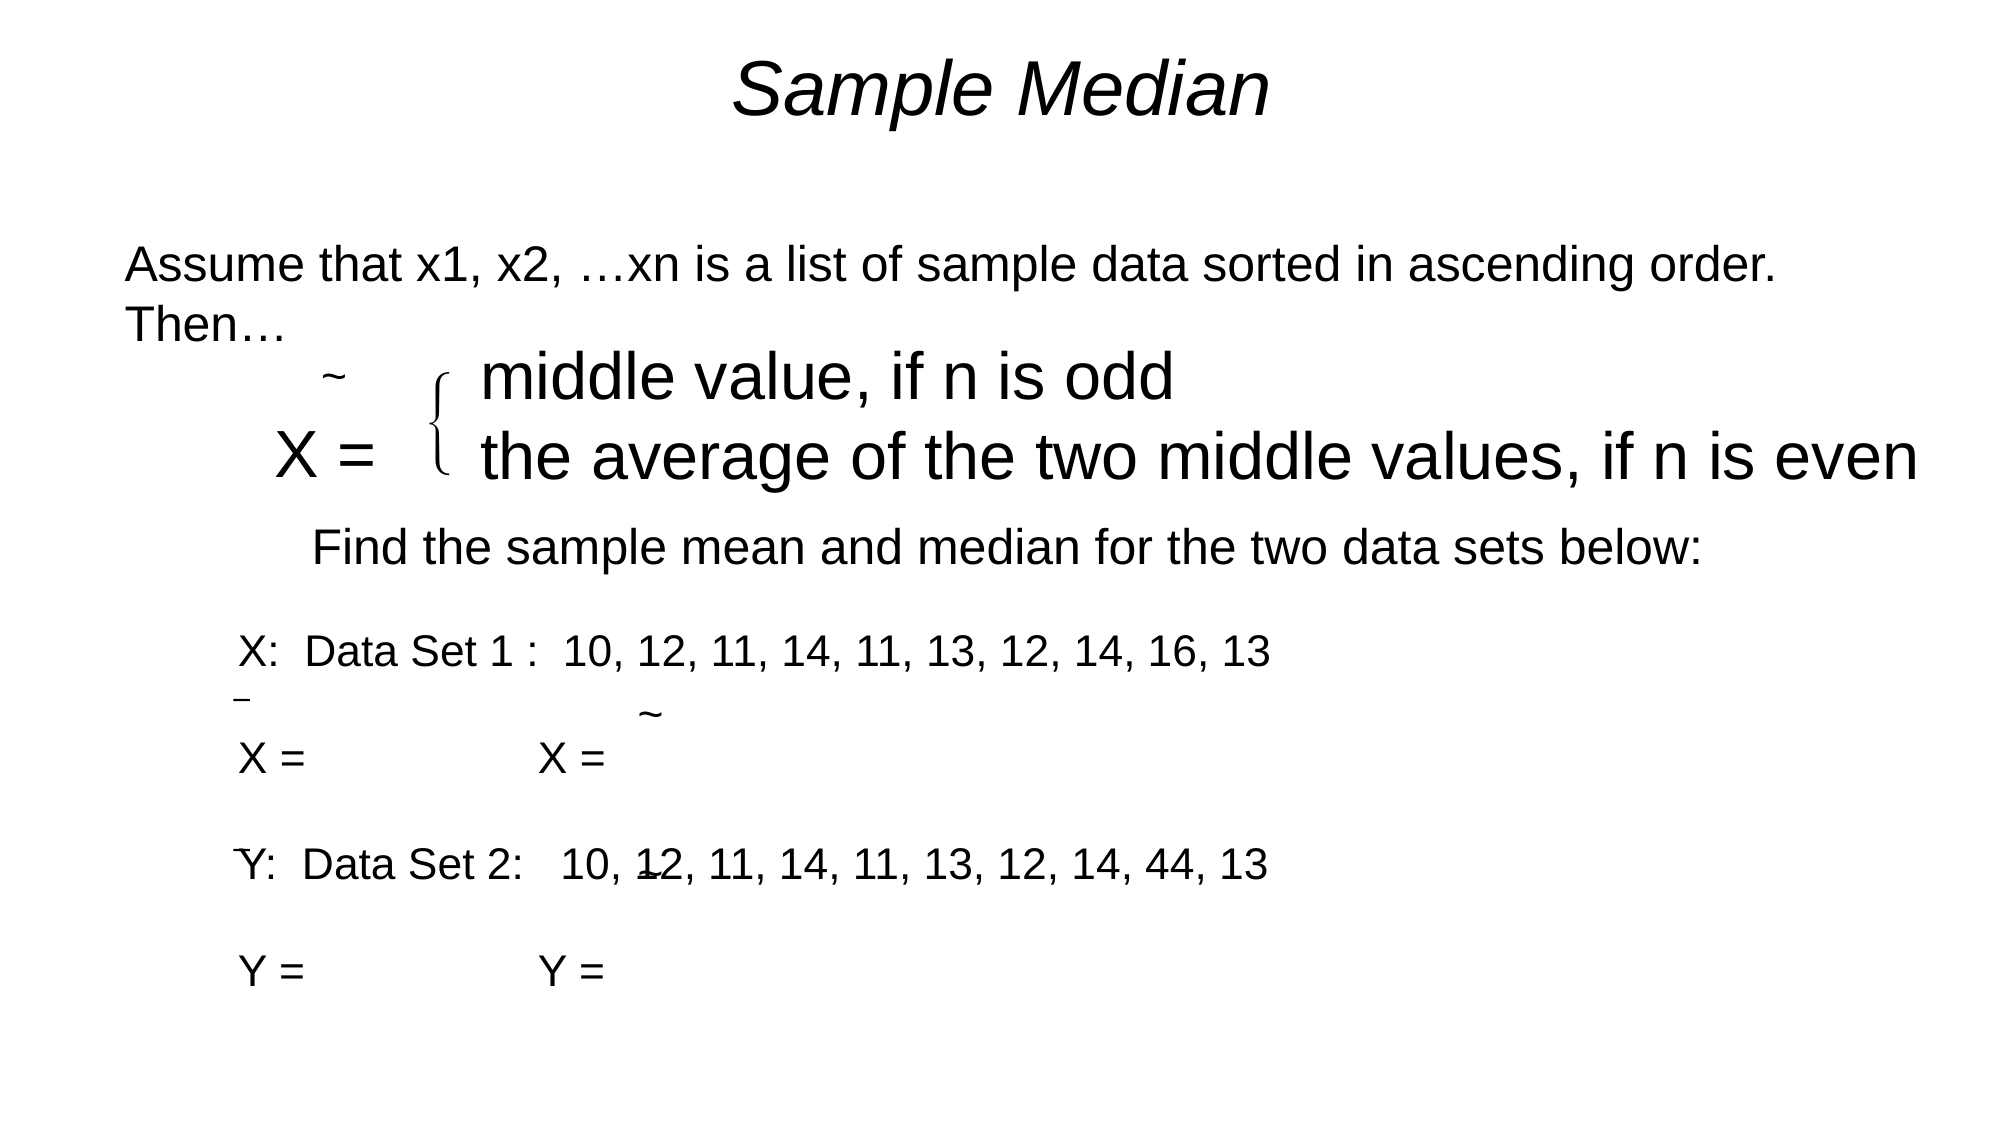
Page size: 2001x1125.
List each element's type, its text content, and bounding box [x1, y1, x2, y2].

text_box middle value, if n is odd the average of the two middle values, if n is even [460, 322, 1941, 503]
text_box ~ [300, 337, 368, 411]
text_box X: Data Set 1 : 10, 12, 11, 14, 11, 13, 12, 14, 16, 13 X = X = Y: Data Set 2: 10, 12, 11, 14, 11, 13, 12, 14, 44, 13 Y = Y = [217, 612, 1293, 1006]
text_box ~ [617, 674, 684, 749]
text_box Find the sample mean and median for the two data sets below: [291, 504, 1725, 585]
text_box Assume that x1, x2, …xn is a list of sample data sorted in ascending order. Then… X = [104, 221, 1800, 502]
text_box Sample Median [711, 27, 1292, 141]
text_box { [405, 343, 509, 484]
text_box ~ [617, 834, 684, 908]
